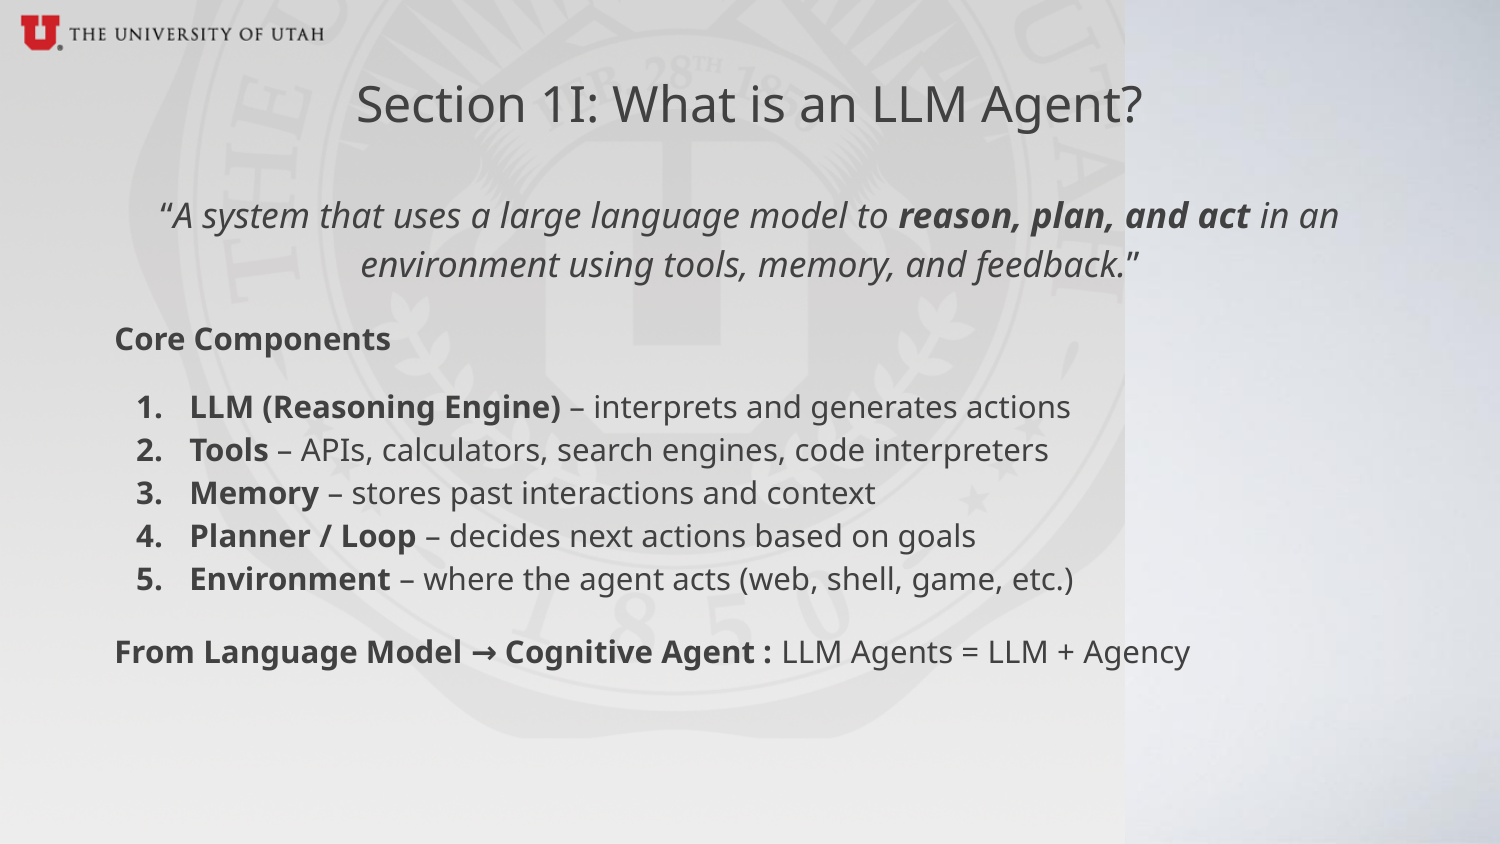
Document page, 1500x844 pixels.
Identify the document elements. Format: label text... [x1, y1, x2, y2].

text_box “A system that uses a large language model to reason, plan, and act in an environment using tools, memory, and feedback.” Core Components LLM (Reasoning Engine) – interprets and generates actions Tools – APIs, calculators, search engines, code interpreters Memory – stores past interactions and context Planner / Loop – decides next actions based on goals Environment – where the agent acts (web, shell, game, etc.) From Language Model → Cognitive Agent : LLM Agents = LLM + Agency [99, 171, 1401, 759]
picture [0, 0, 1500, 844]
list Section 1I: What is an LLM Agent? [41, 67, 1459, 172]
